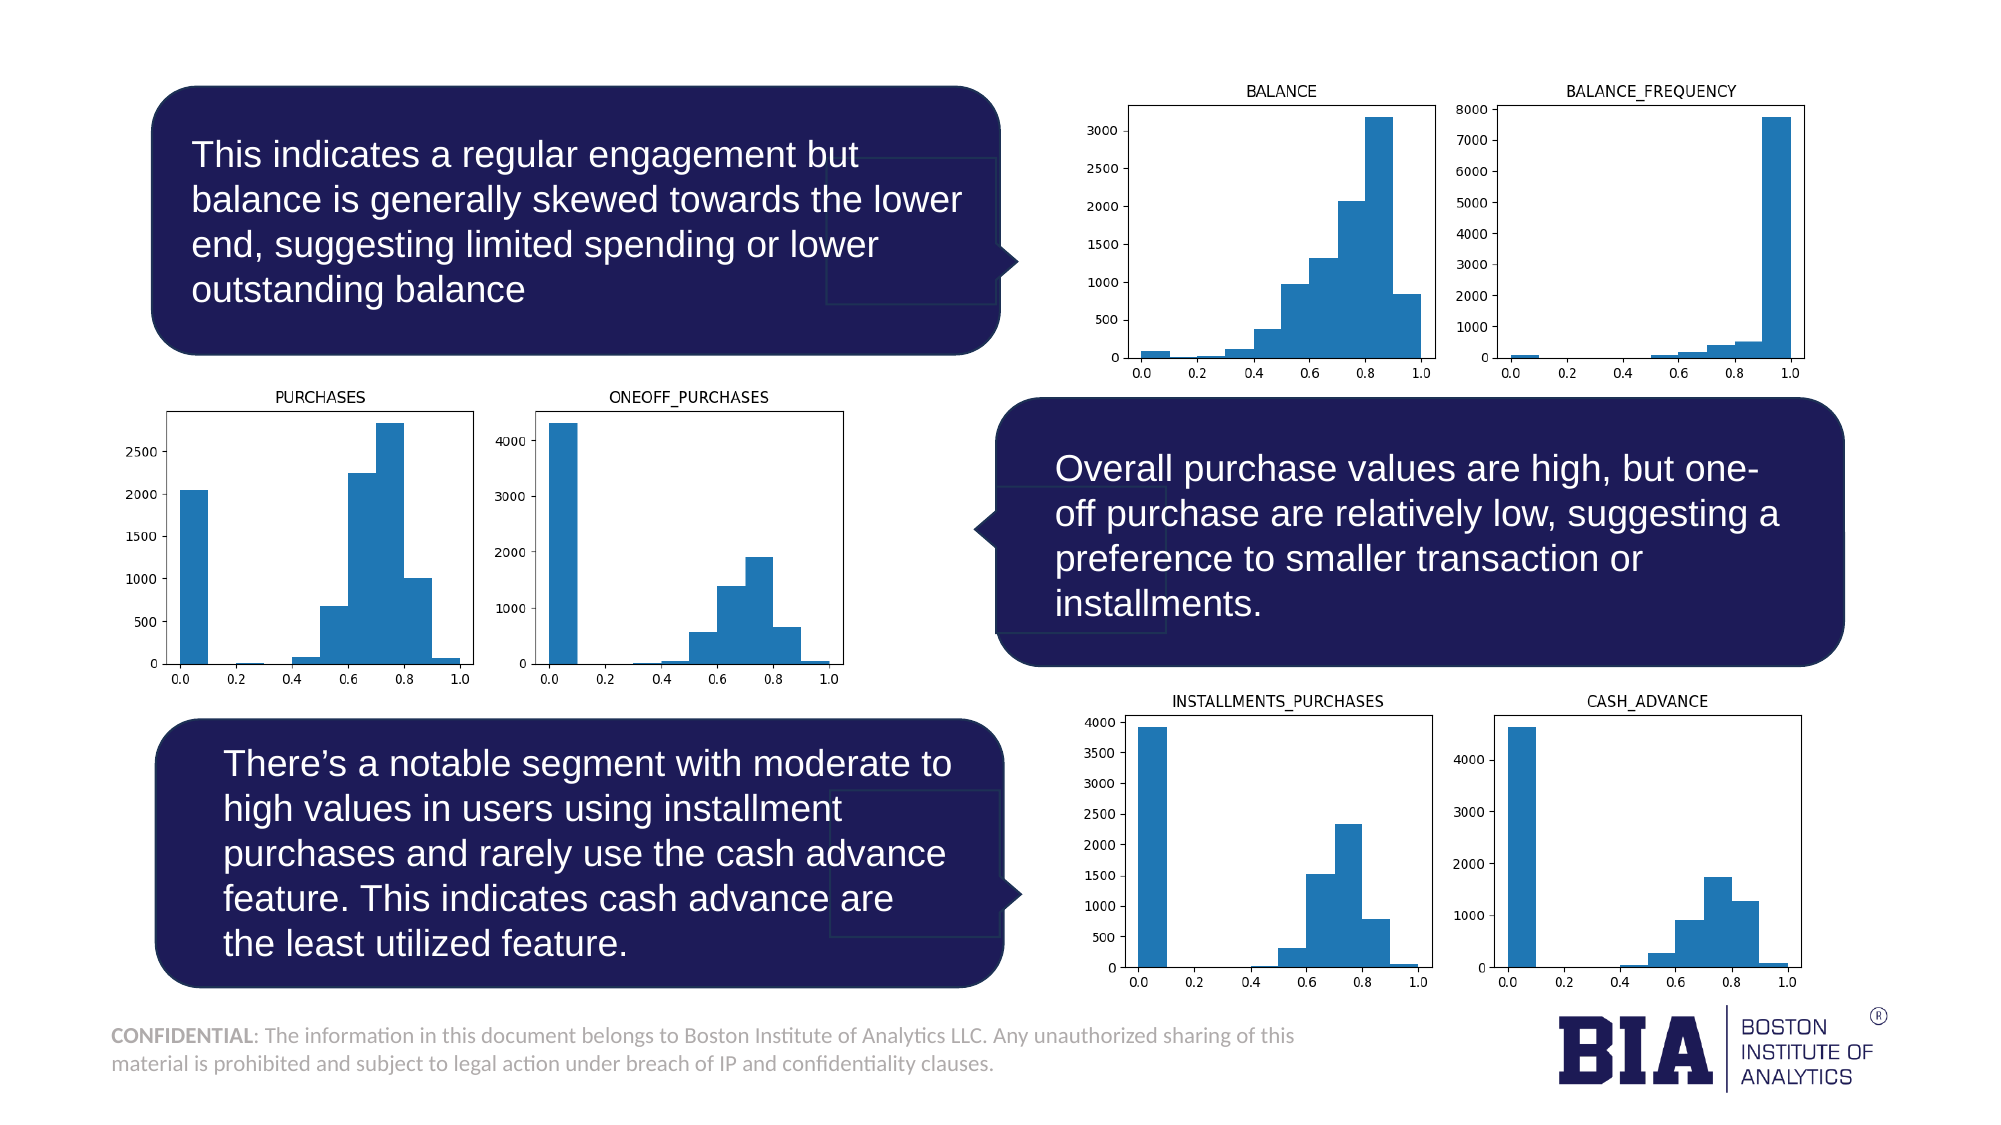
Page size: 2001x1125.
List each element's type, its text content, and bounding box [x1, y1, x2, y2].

picture [1070, 685, 1816, 996]
text_box There’s a notable segment with moderate to high values in users using installment purchases and rarely use the cash advance feature. This indicates cash advance are the least utilized feature. [208, 731, 969, 972]
picture [1557, 1003, 1889, 1094]
picture [111, 380, 857, 690]
text_box Overall purchase values are high, but one-off purchase are relatively low, suggesting a preference to smaller transaction or installments. [1040, 436, 1801, 631]
text_box [154, 718, 1005, 989]
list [1077, 74, 1824, 384]
text_box [969, 789, 1023, 939]
text_box [995, 397, 1846, 668]
text_box [1000, 245, 1019, 278]
text_box This indicates a regular engagement but balance is generally skewed towards the lower end, suggesting limited spending or lower outstanding balance [176, 122, 1000, 317]
text_box [973, 485, 1167, 635]
text_box [150, 85, 1001, 356]
